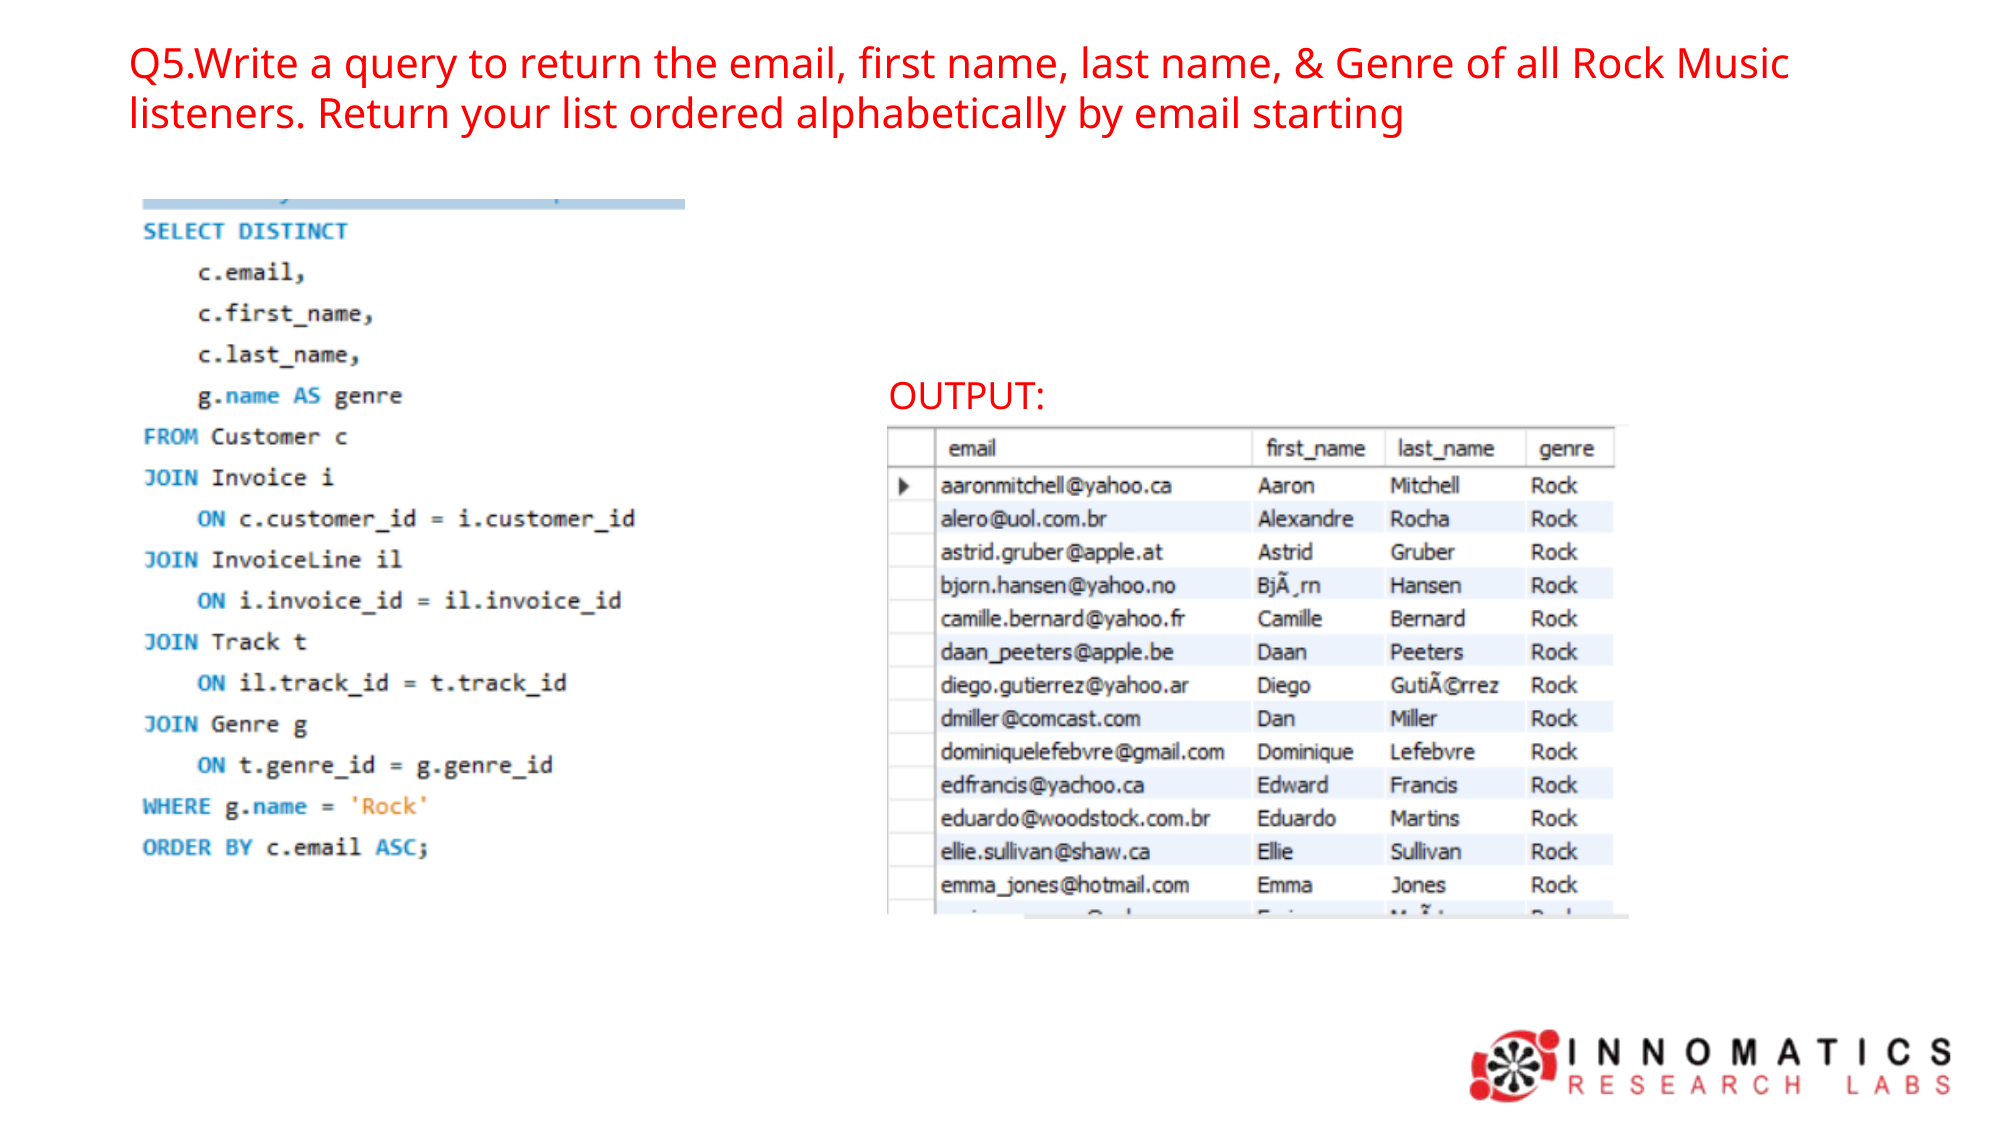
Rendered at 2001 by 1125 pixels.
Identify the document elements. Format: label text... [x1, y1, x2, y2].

text_box OUTPUT: [871, 364, 1258, 425]
picture [887, 424, 1629, 919]
picture [124, 199, 685, 873]
picture [1445, 1013, 1974, 1116]
text_box Q5.Write a query to return the email, first name, last name, & Genre of all Rock Music listeners. Return your list ordered alphabetically by email starting [126, 35, 1913, 138]
